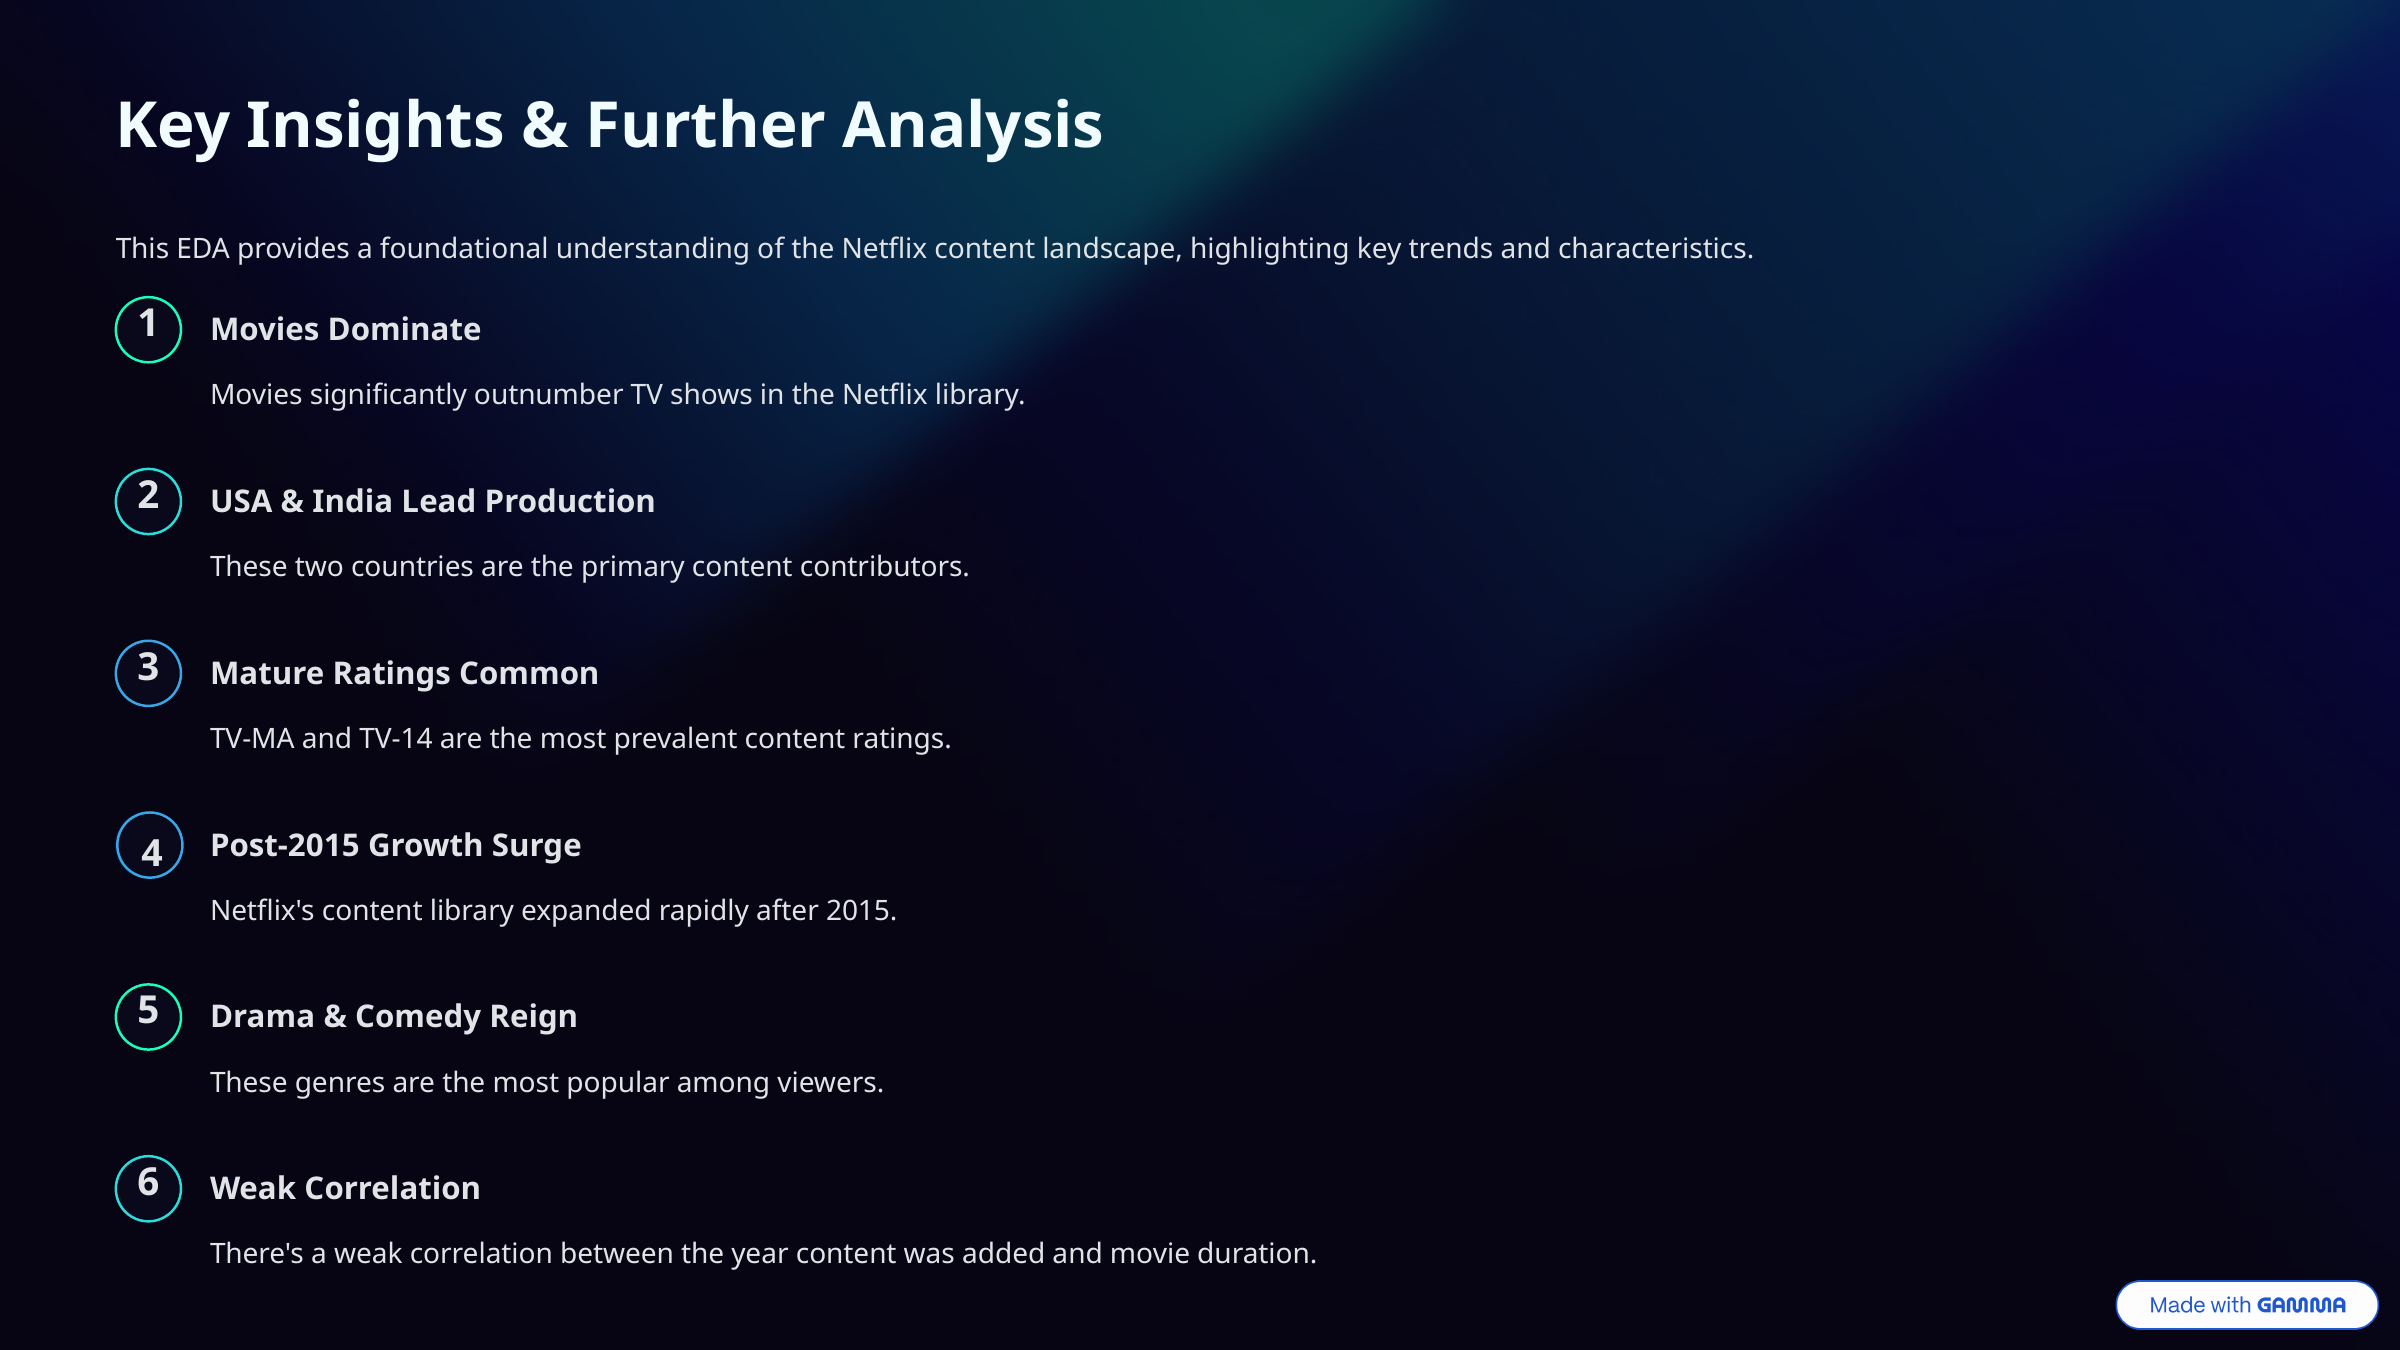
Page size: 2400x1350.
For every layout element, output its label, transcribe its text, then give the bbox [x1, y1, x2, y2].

text_box 1 [129, 305, 168, 354]
text_box These two countries are the primary content contributors. [210, 536, 2285, 583]
picture [2106, 1271, 2389, 1339]
text_box USA & India Lead Production [209, 478, 638, 520]
text_box TV-MA and TV-14 are the most prevalent content ratings. [210, 708, 2285, 755]
text_box Weak Correlation [210, 1166, 532, 1207]
text_box [115, 297, 182, 363]
text_box [115, 640, 182, 706]
text_box These genres are the most popular among viewers. [210, 1051, 2285, 1099]
text_box [115, 468, 182, 535]
text_box There's a weak correlation between the year content was added and movie duration. [210, 1223, 2285, 1270]
text_box Key Insights & Further Analysis [115, 79, 1050, 161]
text_box 6 [129, 1164, 168, 1213]
text_box 3 [129, 649, 168, 698]
text_box 5 [129, 992, 168, 1042]
text_box 2 [129, 477, 168, 526]
text_box This EDA provides a foundational understanding of the Netflix content landscape, highlighting key trends and characteristics. [115, 218, 2285, 265]
text_box Drama & Comedy Reign [210, 994, 565, 1035]
text_box Mature Ratings Common [210, 650, 585, 691]
text_box Movies significantly outnumber TV shows in the Netflix library. [210, 364, 2285, 411]
text_box Post-2015 Growth Surge [209, 822, 576, 863]
text_box [115, 984, 182, 1050]
text_box Movies Dominate [210, 307, 532, 348]
text_box 4 [117, 812, 183, 878]
text_box [115, 1156, 182, 1222]
text_box Netflix's content library expanded rapidly after 2015. [210, 880, 2285, 927]
